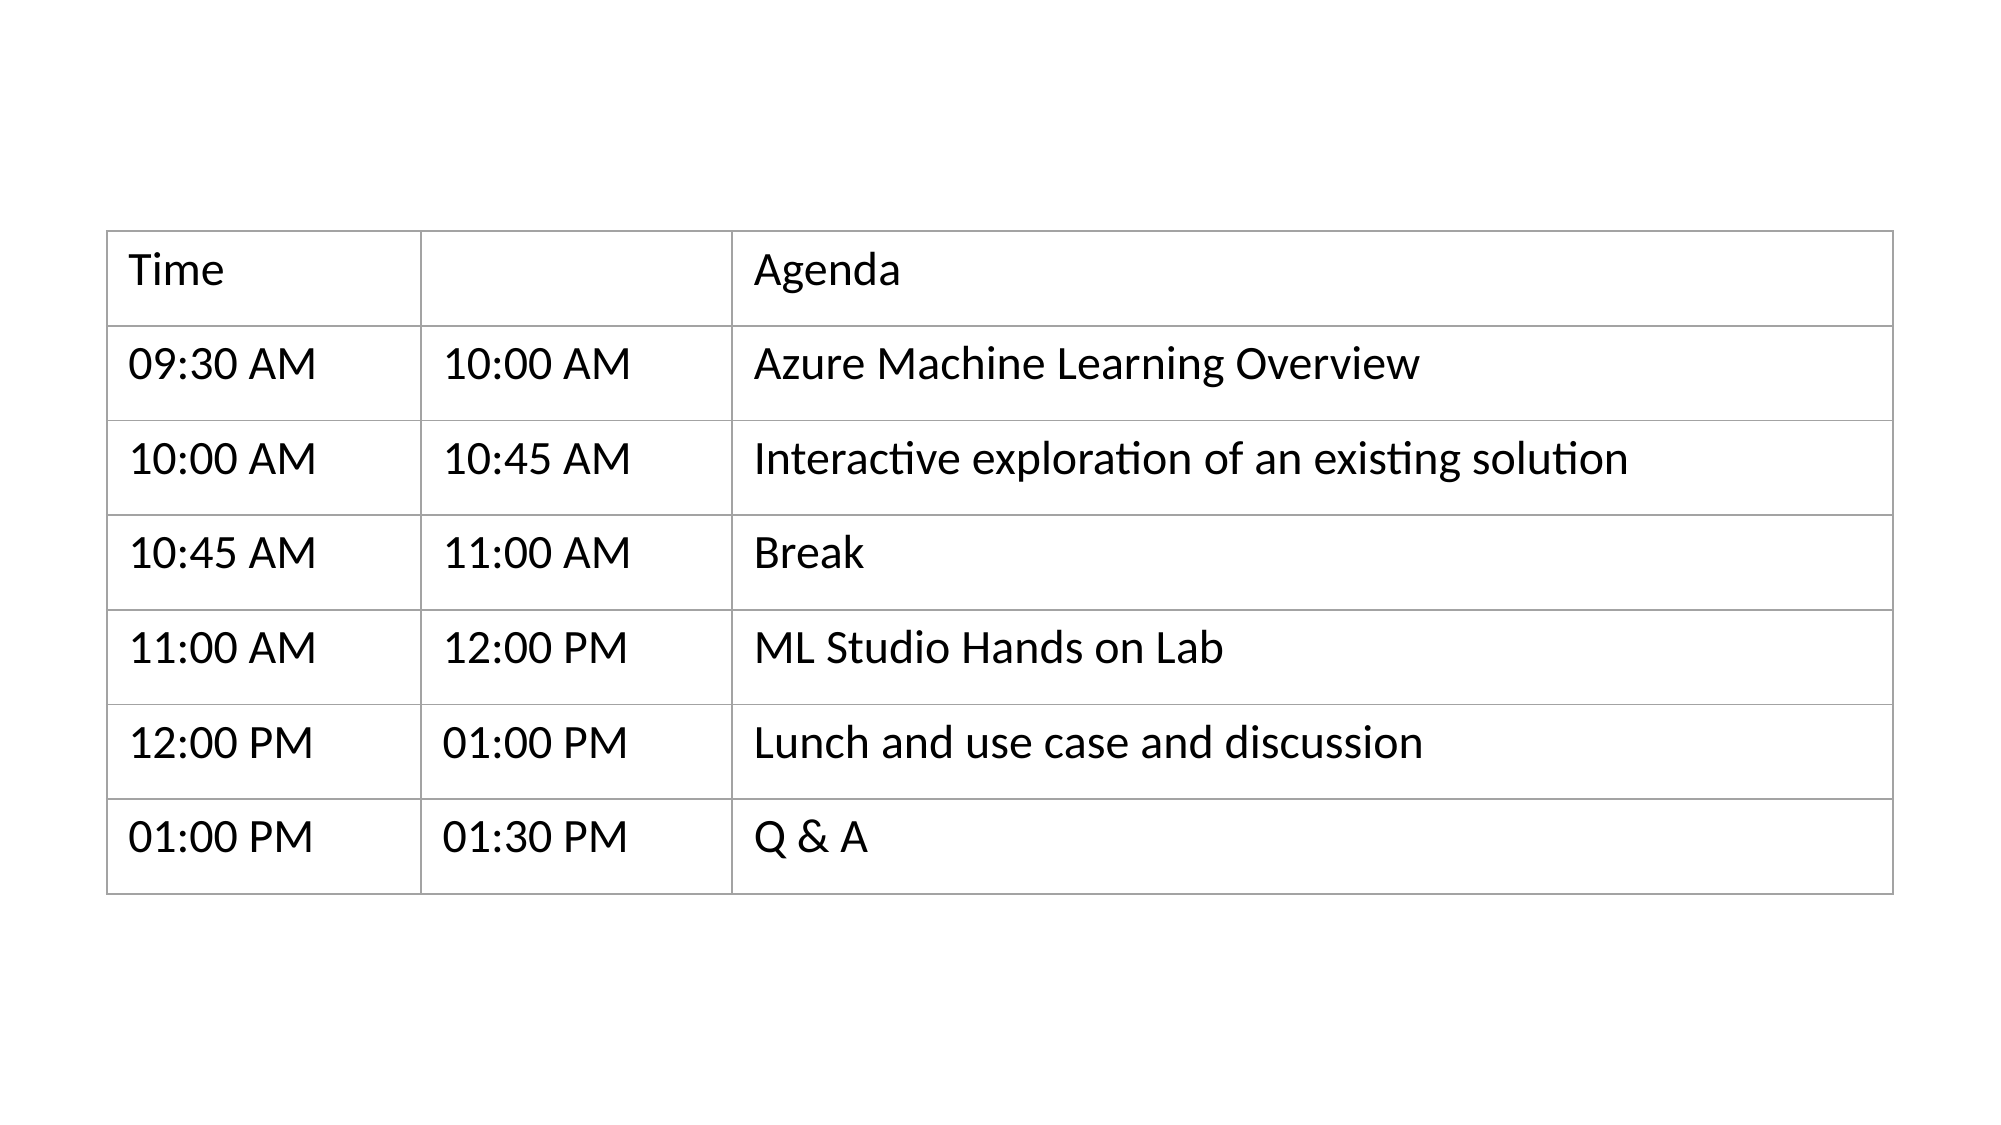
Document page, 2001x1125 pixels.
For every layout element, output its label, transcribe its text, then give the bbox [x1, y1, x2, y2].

table_cell 01:00 PM [422, 705, 731, 798]
table_cell 10:45 AM [422, 421, 731, 514]
table_cell 11:00 AM [422, 516, 731, 609]
table_header Agenda [733, 232, 1892, 325]
table_cell Interactive exploration of an existing solution [733, 421, 1892, 514]
table_cell 12:00 PM [108, 705, 420, 798]
table_cell 01:00 PM [108, 800, 420, 893]
table_cell 01:30 PM [422, 800, 731, 893]
table_cell 10:45 AM [108, 516, 420, 609]
table_cell ML Studio Hands on Lab [733, 611, 1892, 704]
table_cell 10:00 AM [108, 421, 420, 514]
table_cell 10:00 AM [422, 327, 731, 420]
table_cell Q & A [733, 800, 1892, 893]
table_cell 11:00 AM [108, 611, 420, 704]
table_cell Azure Machine Learning Overview [733, 327, 1892, 420]
table_header [422, 232, 731, 325]
table_cell 12:00 PM [422, 611, 731, 704]
table_header Time [108, 232, 420, 325]
table_cell Break [733, 516, 1892, 609]
table_cell Lunch and use case and discussion [733, 705, 1892, 798]
table_cell 09:30 AM [108, 327, 420, 420]
